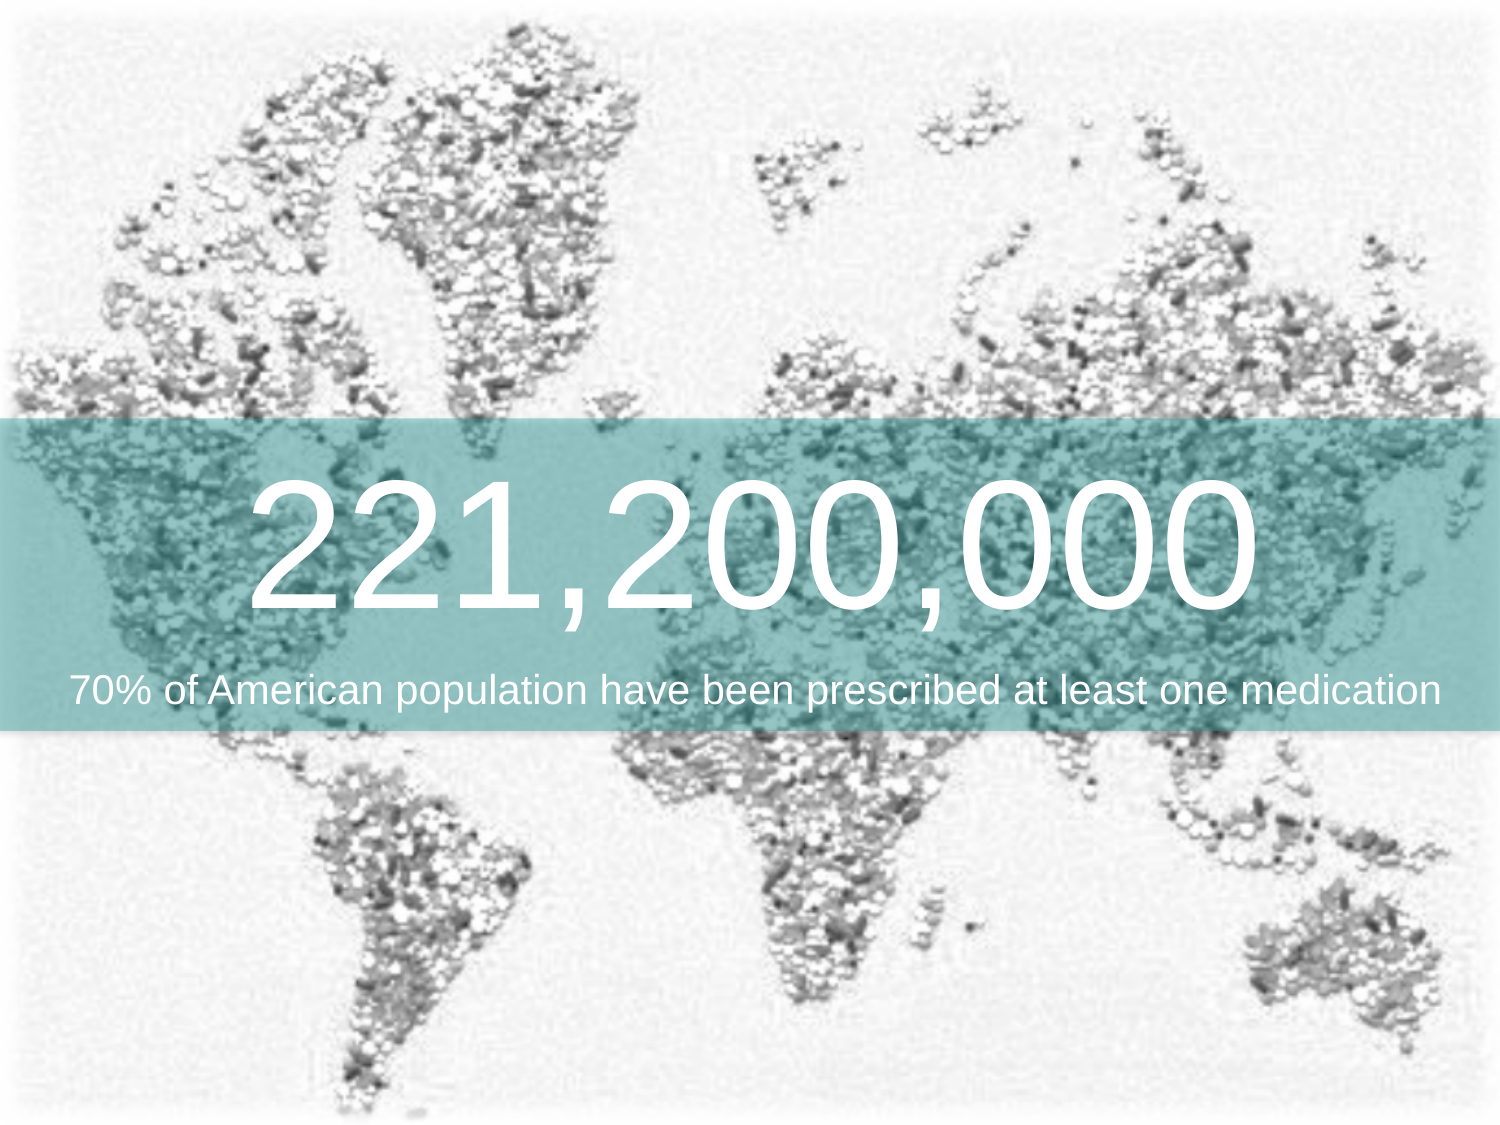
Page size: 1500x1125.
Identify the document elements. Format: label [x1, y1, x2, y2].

list [0, 0, 1500, 1125]
